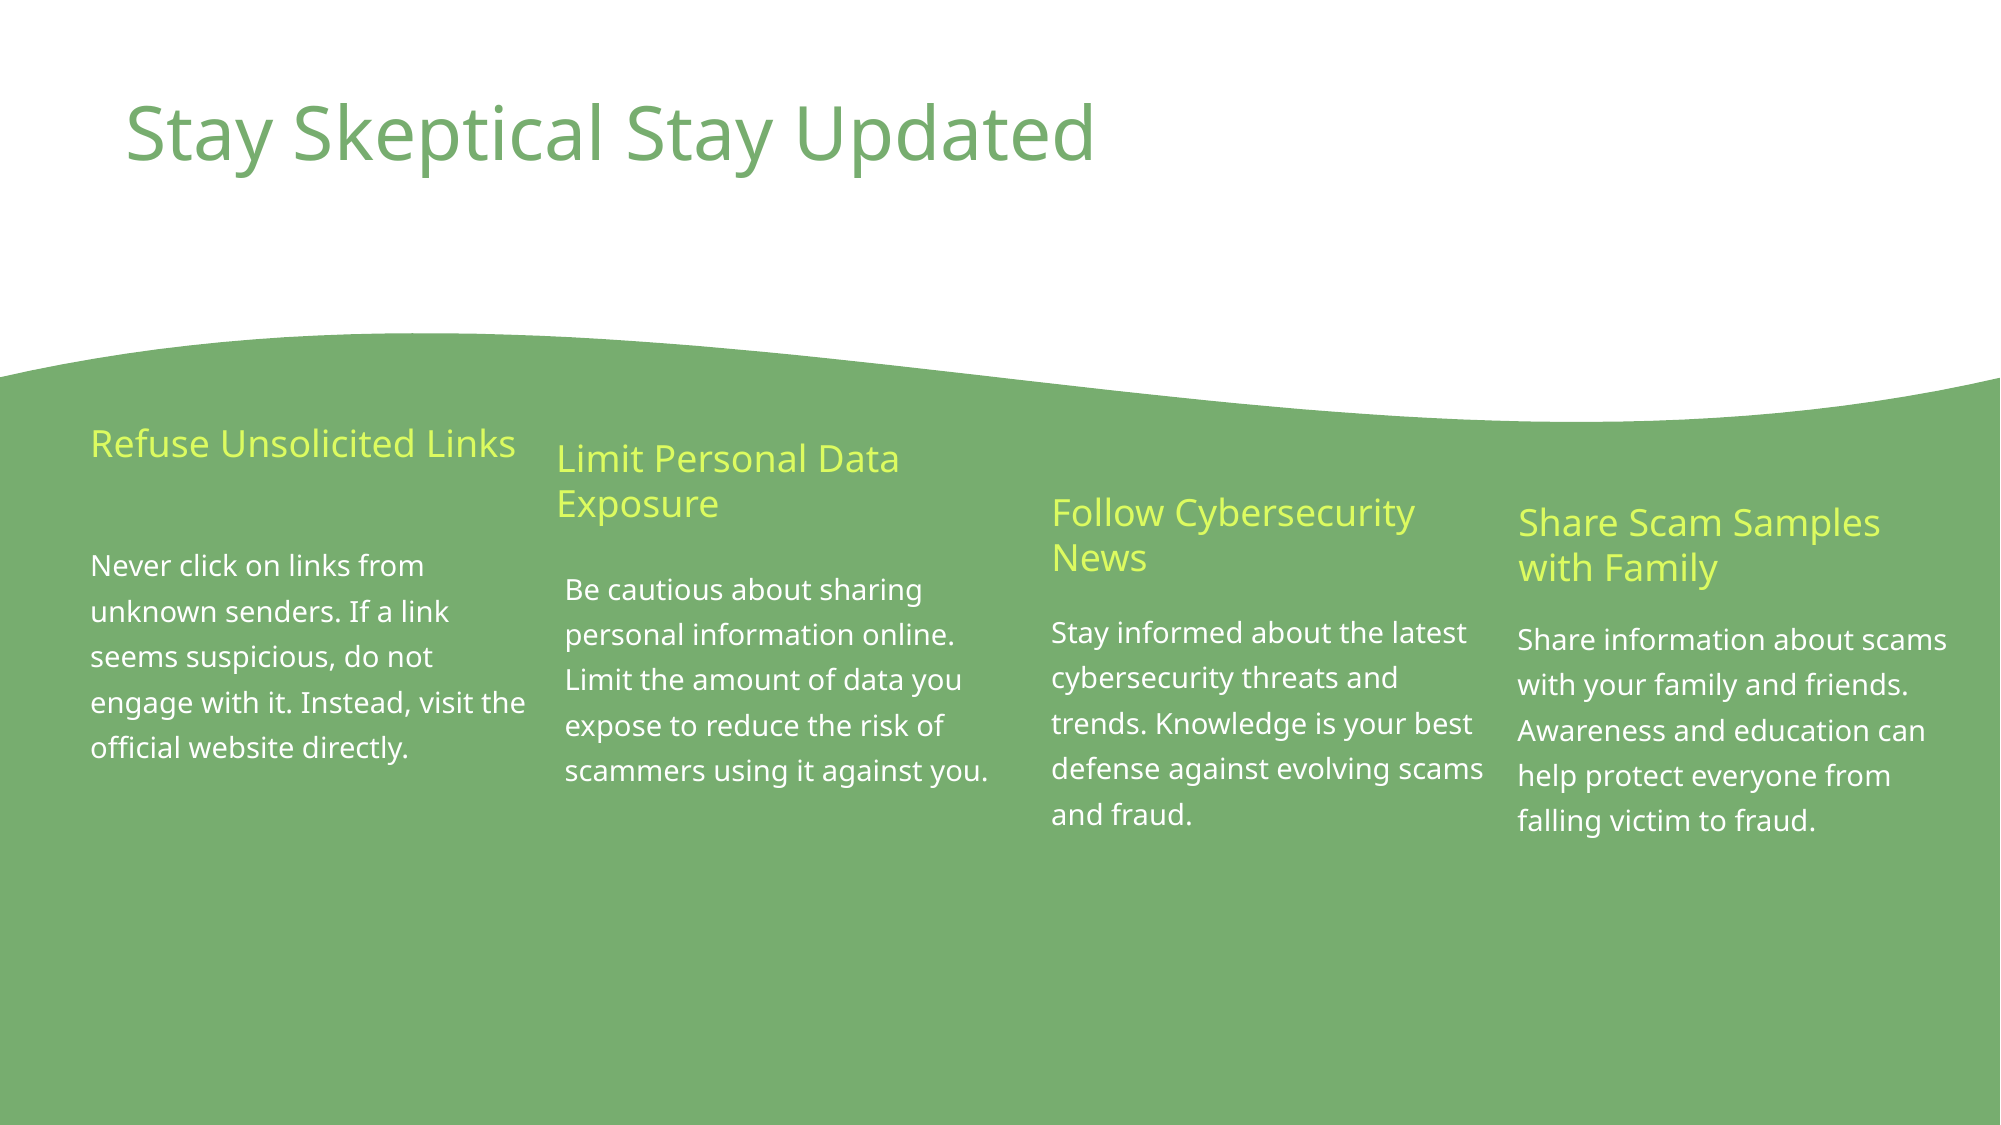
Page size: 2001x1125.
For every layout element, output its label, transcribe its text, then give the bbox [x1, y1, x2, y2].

text_box Stay Skeptical Stay Updated [125, 85, 1466, 176]
text_box Stay informed about the latest cybersecurity threats and trends. Knowledge is your best defense against evolving scams and fraud. [1043, 596, 1500, 839]
text_box Be cautious about sharing personal information online. Limit the amount of data you expose to reduce the risk of scammers using it against you. [557, 552, 1019, 795]
text_box [0, 333, 2000, 1125]
text_box Share Scam Samples with Family [1510, 491, 1966, 597]
text_box Refuse Unsolicited Links [82, 412, 544, 472]
text_box Share information about scams with your family and friends. Awareness and education can help protect everyone from falling victim to fraud. [1509, 603, 1966, 846]
text_box Never click on links from unknown senders. If a link seems suspicious, do not engage with it. Instead, visit the official website directly. [82, 529, 544, 772]
text_box Follow Cybersecurity News [1043, 481, 1505, 586]
text_box Limit Personal Data Exposure [548, 427, 1010, 532]
